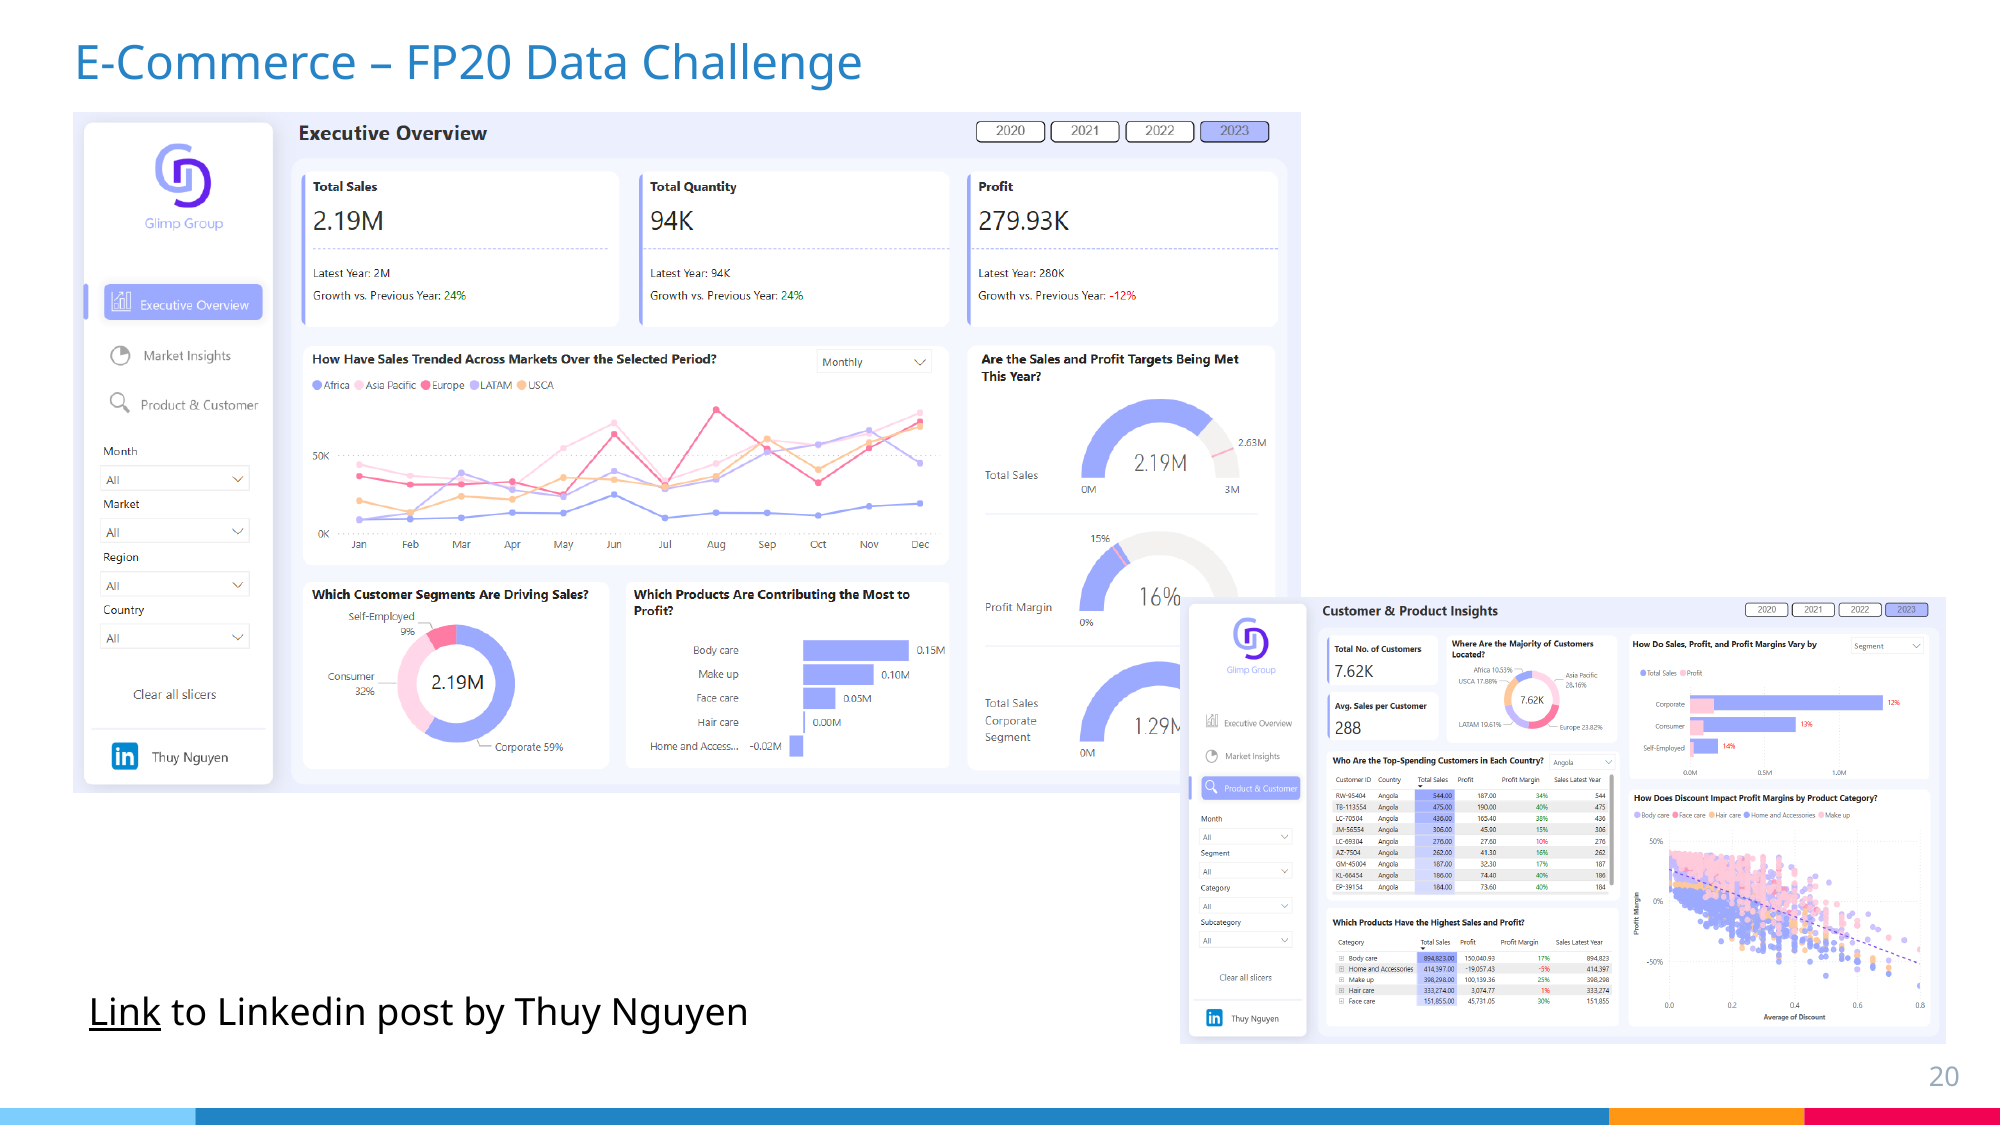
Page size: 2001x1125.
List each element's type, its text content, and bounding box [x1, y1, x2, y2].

text_box Link to Linkedin post by Thuy Nguyen [73, 935, 1176, 1047]
picture [73, 112, 1946, 1045]
title E-Commerce – FP20 Data Challenge [59, 16, 1975, 104]
slide_number 20 [1854, 1043, 1975, 1113]
